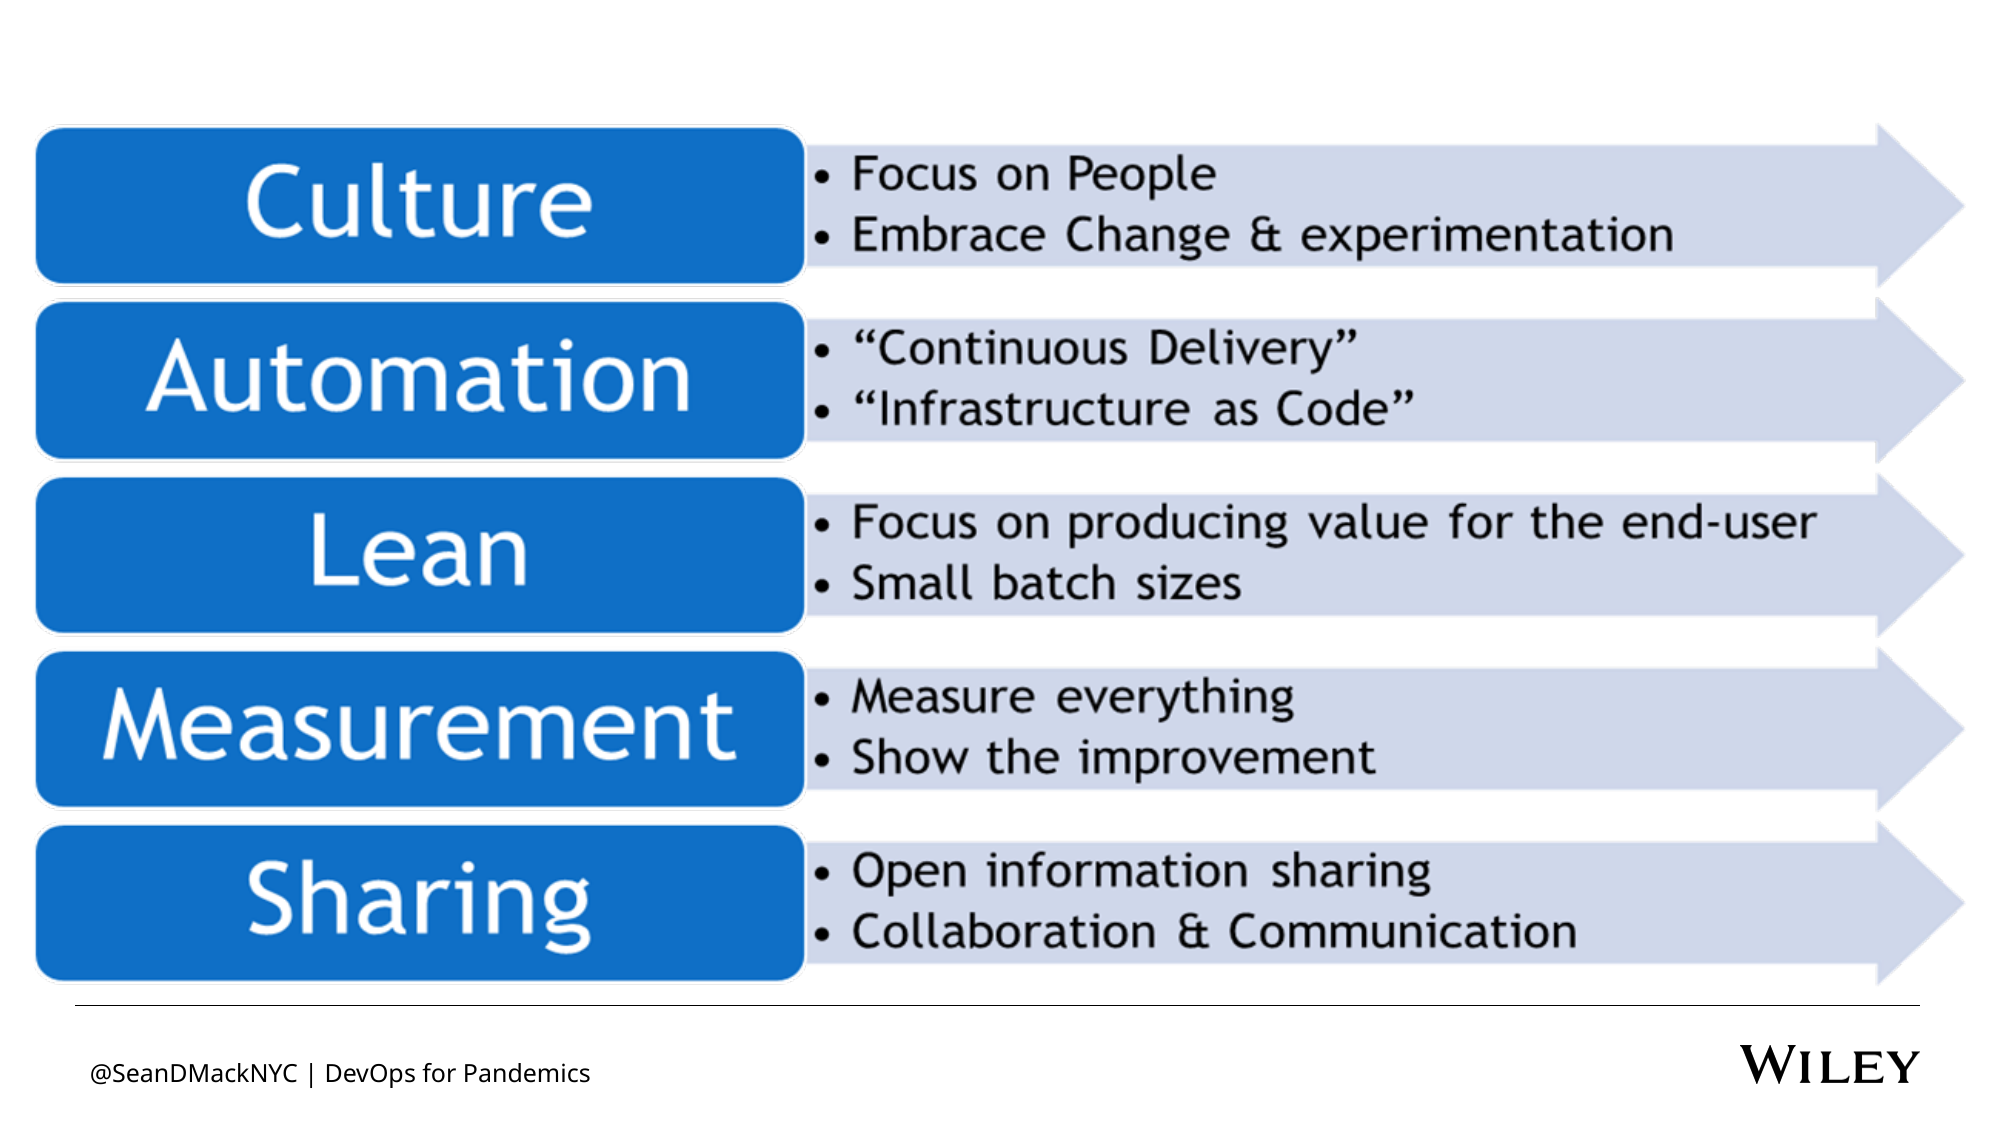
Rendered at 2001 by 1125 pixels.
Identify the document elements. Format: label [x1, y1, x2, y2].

picture [33, 108, 1967, 1017]
picture [1740, 1045, 1920, 1084]
